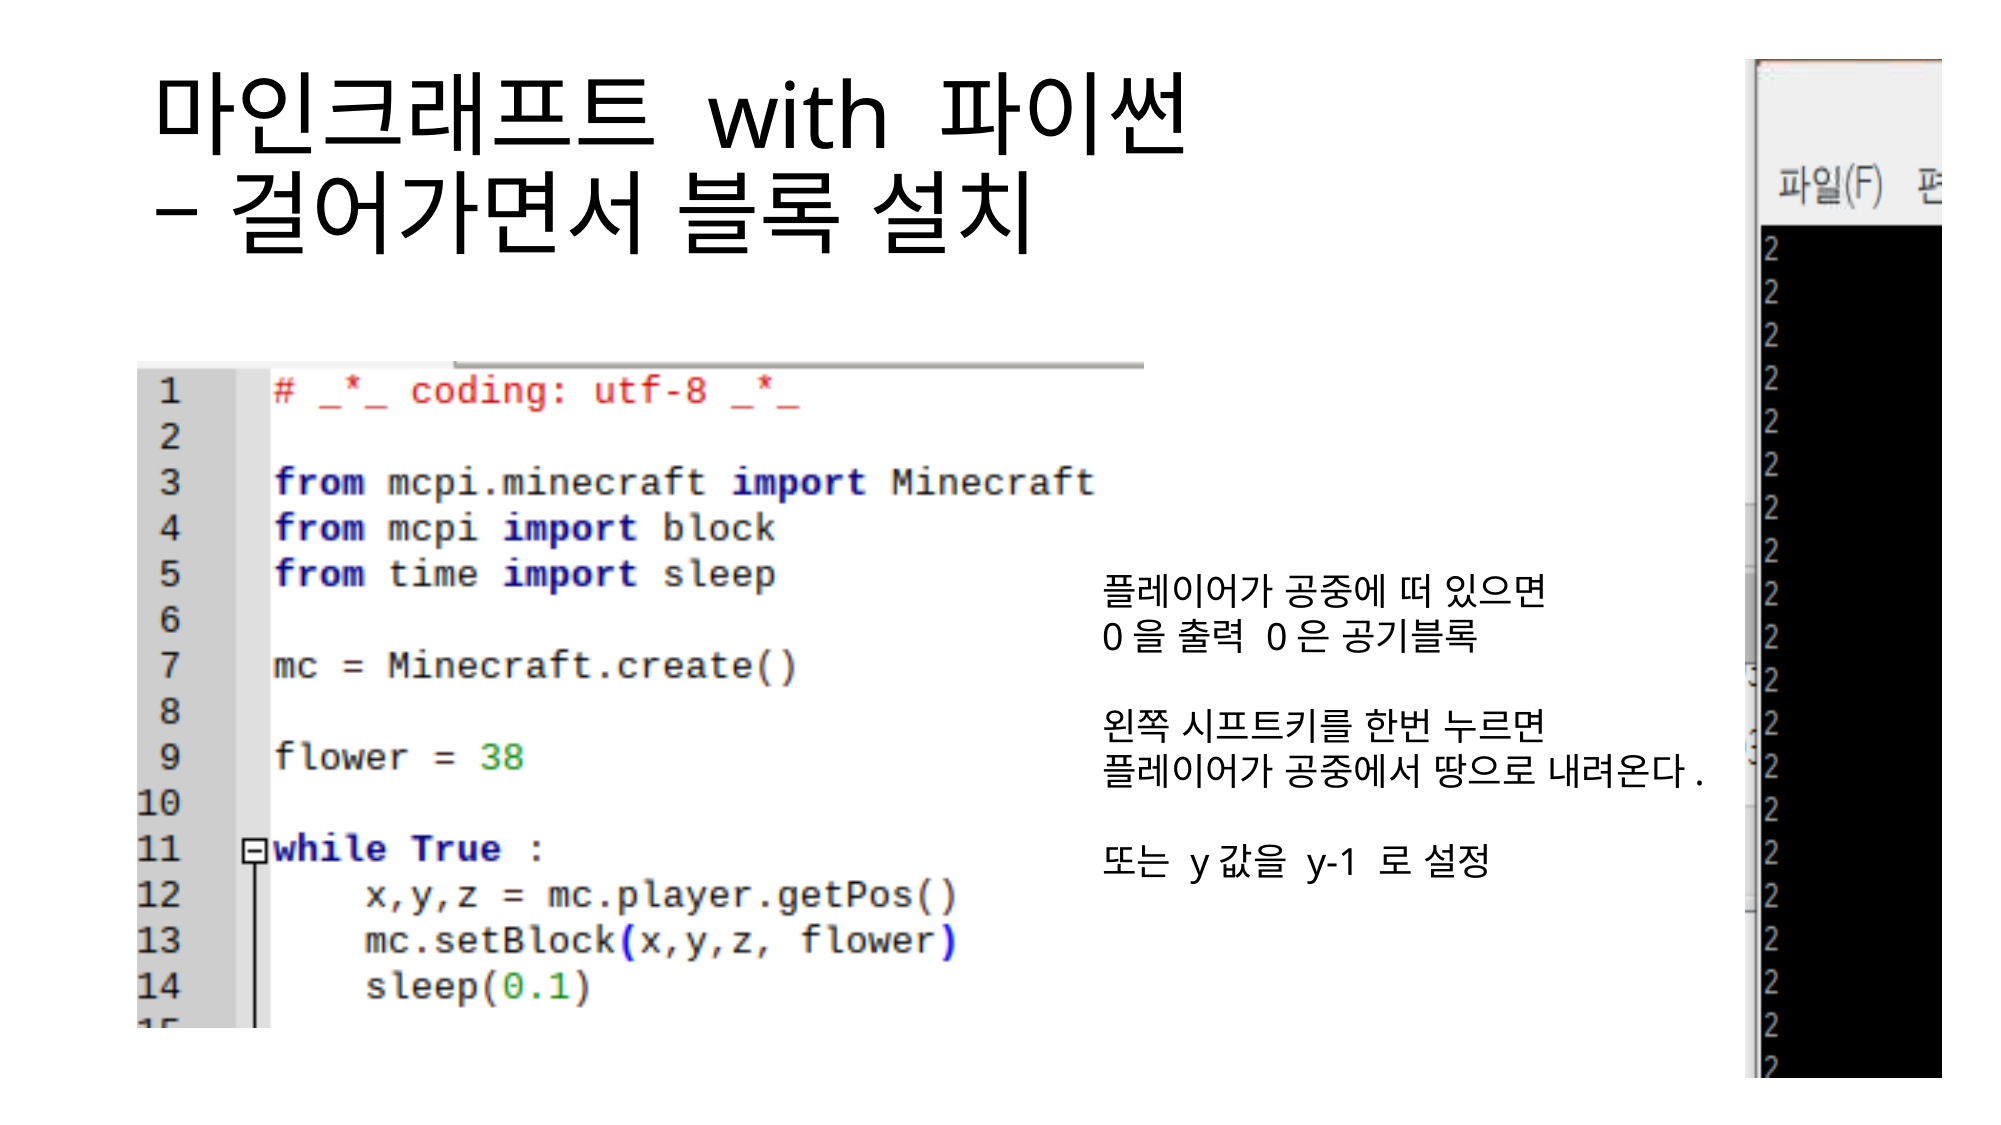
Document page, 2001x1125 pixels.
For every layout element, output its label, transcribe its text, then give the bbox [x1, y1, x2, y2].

title 마인크래프트 with 파이썬 – 걸어가면서 블록 설치 [137, 59, 1745, 278]
picture [1745, 59, 1942, 1078]
text_box 플레이어가 공중에 떠 있으면 0을 출력 0은 공기블록 왼쪽 시프트키를 한번 누르면 플레이어가 공중에서 땅으로 내려온다. 또는 y값을 y-1 로 설정 [1144, 560, 1720, 891]
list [137, 361, 1144, 1028]
